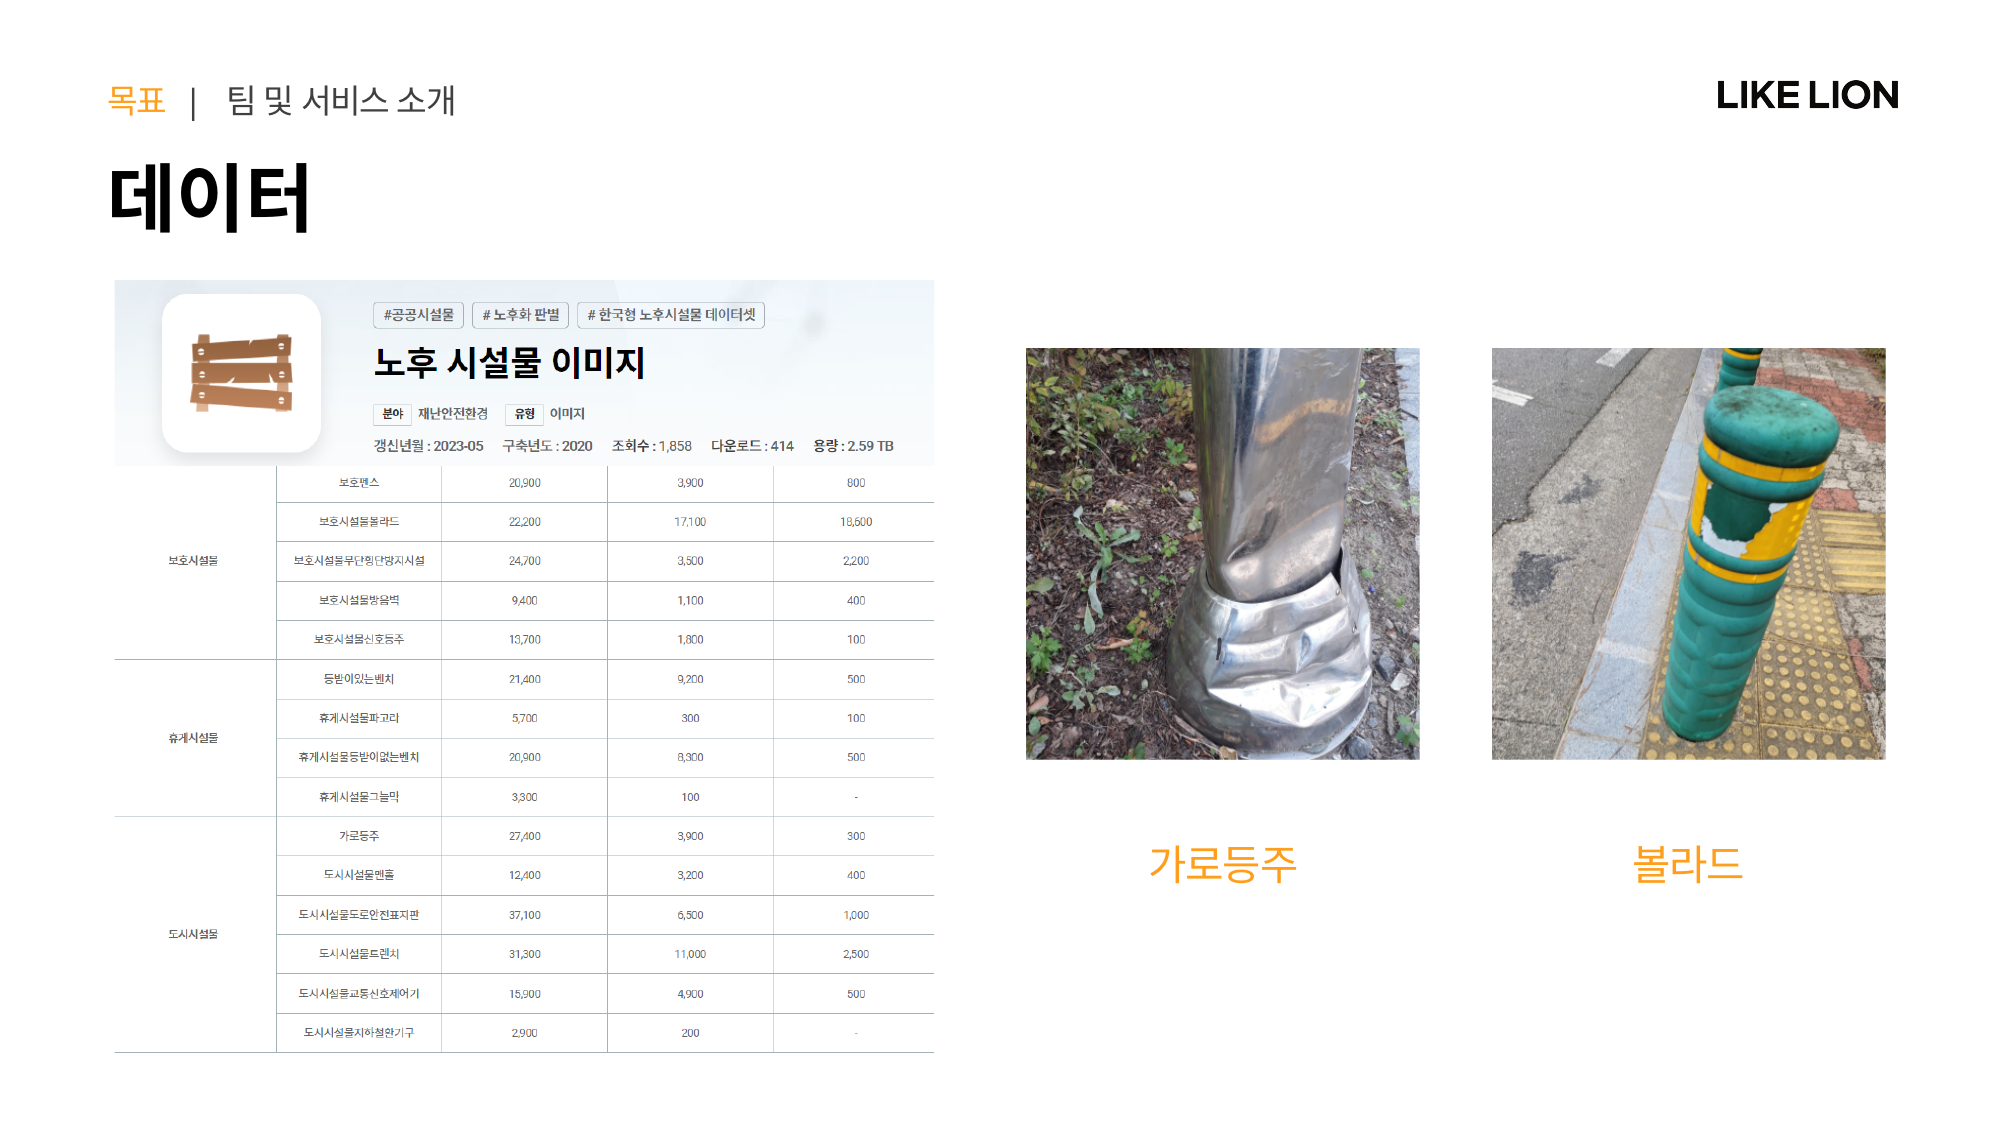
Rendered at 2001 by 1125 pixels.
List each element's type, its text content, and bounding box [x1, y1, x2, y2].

text_box 가로등주 [1067, 831, 1380, 896]
text_box 볼라드 [1532, 831, 1845, 896]
text_box 데이터 [92, 143, 706, 249]
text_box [1492, 348, 1886, 760]
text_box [1026, 348, 1420, 760]
picture [1718, 80, 1898, 109]
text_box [114, 280, 935, 1053]
text_box 목표 | 팀 및 서비스 소개 [92, 72, 866, 128]
